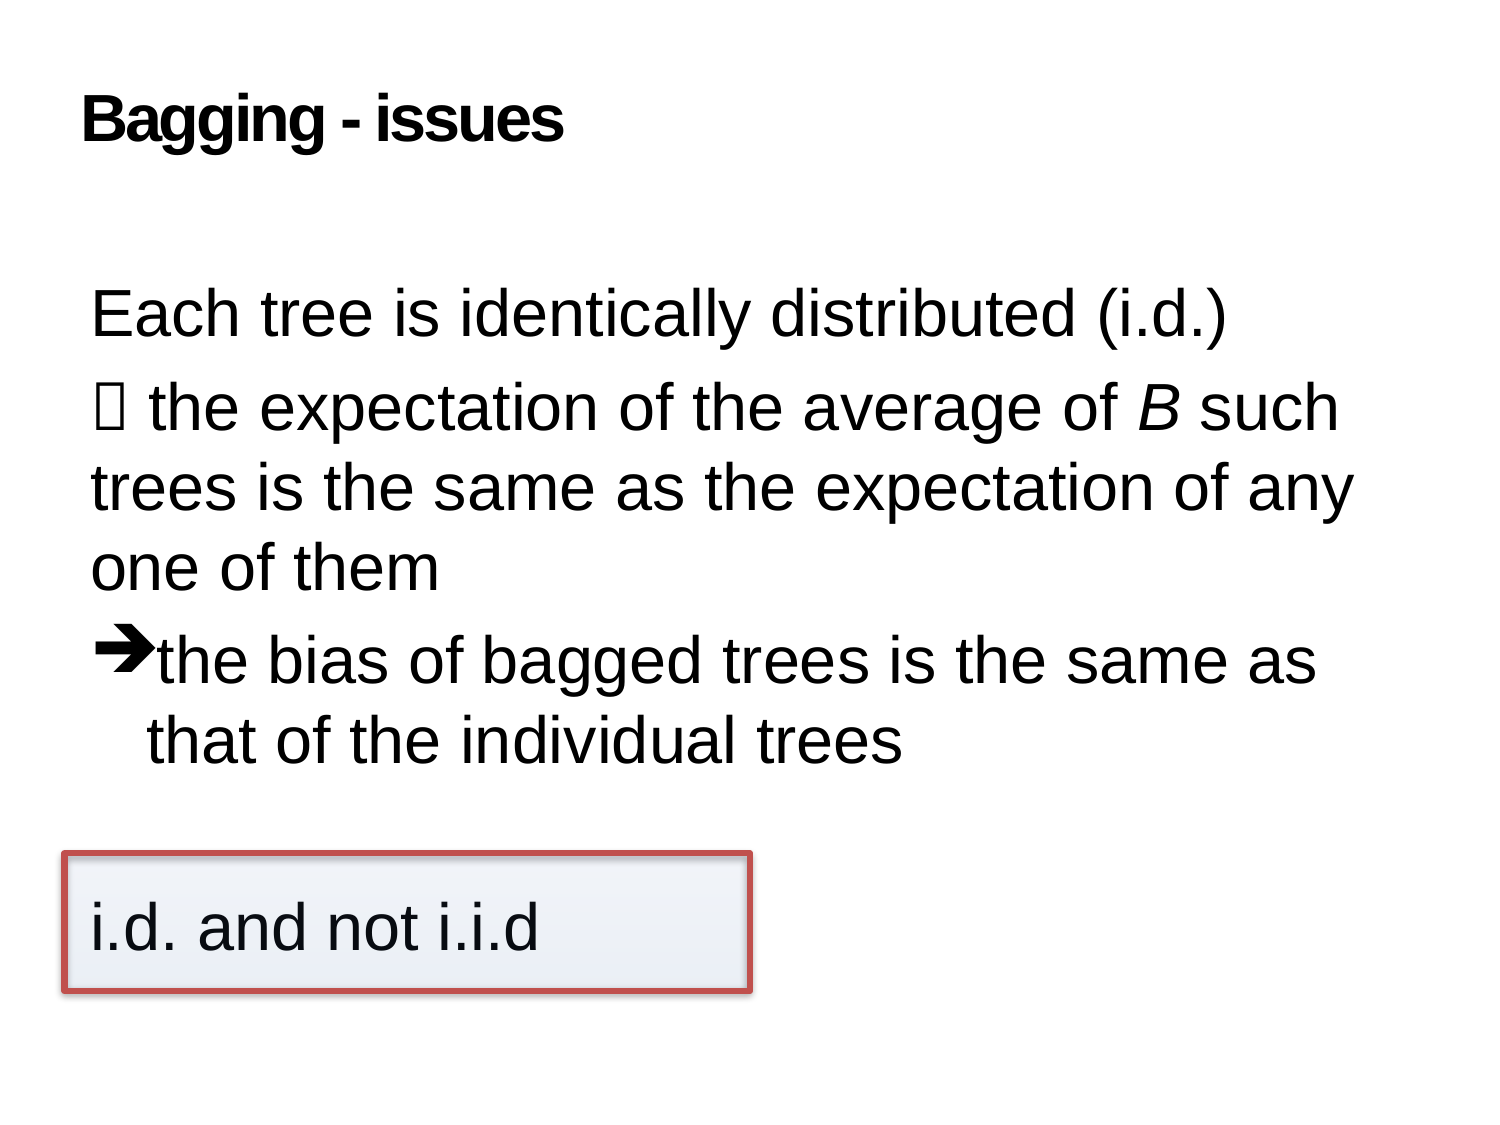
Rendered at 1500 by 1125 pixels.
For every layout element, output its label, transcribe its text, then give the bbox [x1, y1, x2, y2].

text_box [64, 853, 751, 992]
list Each tree is identically distributed (i.d.)  the expectation of the average of B such trees is the same as the expectation of any one of them the bias of bagged trees is the same as that of the individual trees i.d. and not i.i.d [74, 262, 1426, 1006]
title Bagging - issues [64, 45, 1069, 185]
